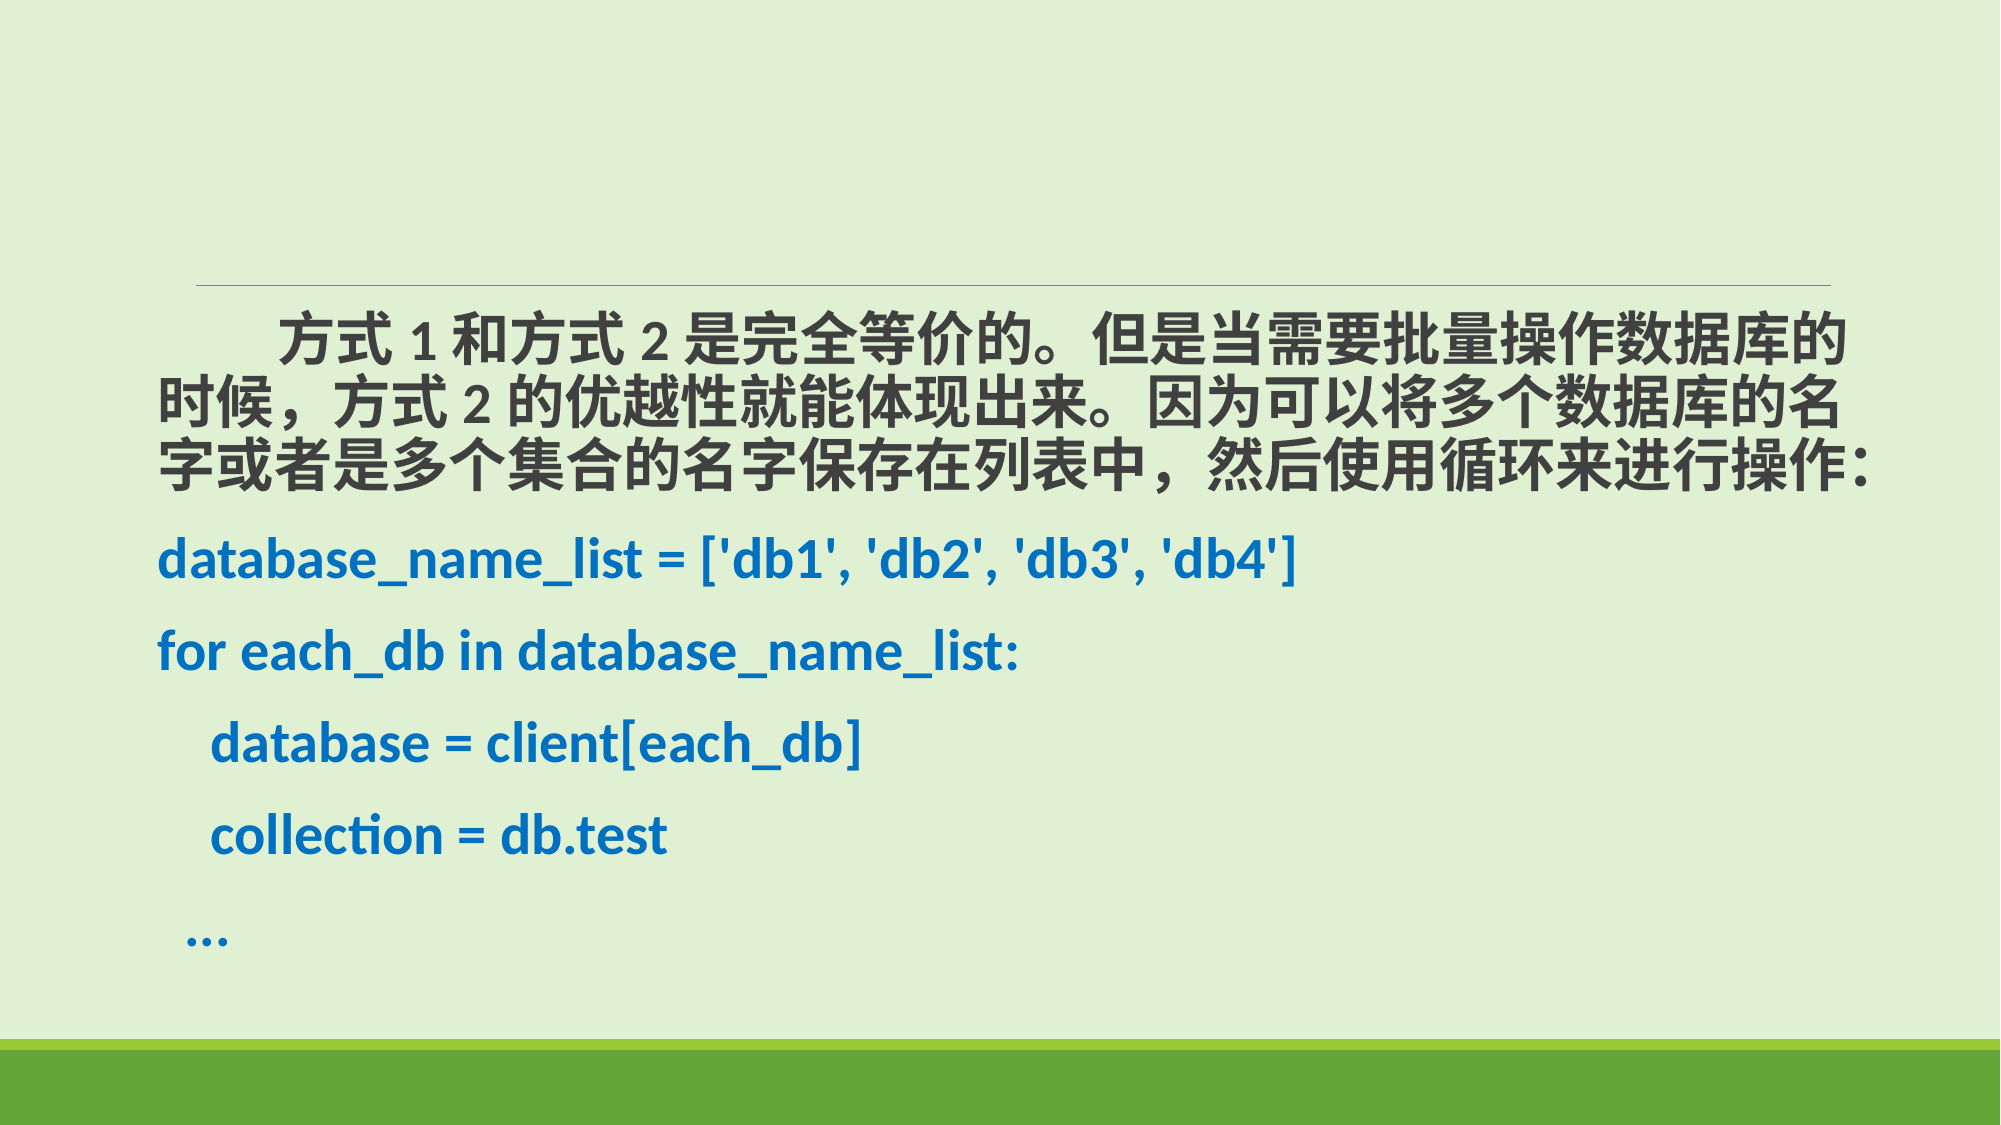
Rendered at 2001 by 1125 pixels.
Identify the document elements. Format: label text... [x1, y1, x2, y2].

list 方式1和方式2是完全等价的。但是当需要批量操作数据库的时候，方式2的优越性就能体现出来。因为可以将多个数据库的名字或者是多个集合的名字保存在列表中，然后使用循环来进行操作： database_name_list = ['db1', 'db2', 'db3', 'db4'] for each_db in database_name_list: database = client[each_db] collection = db.test ... [142, 302, 1868, 1052]
